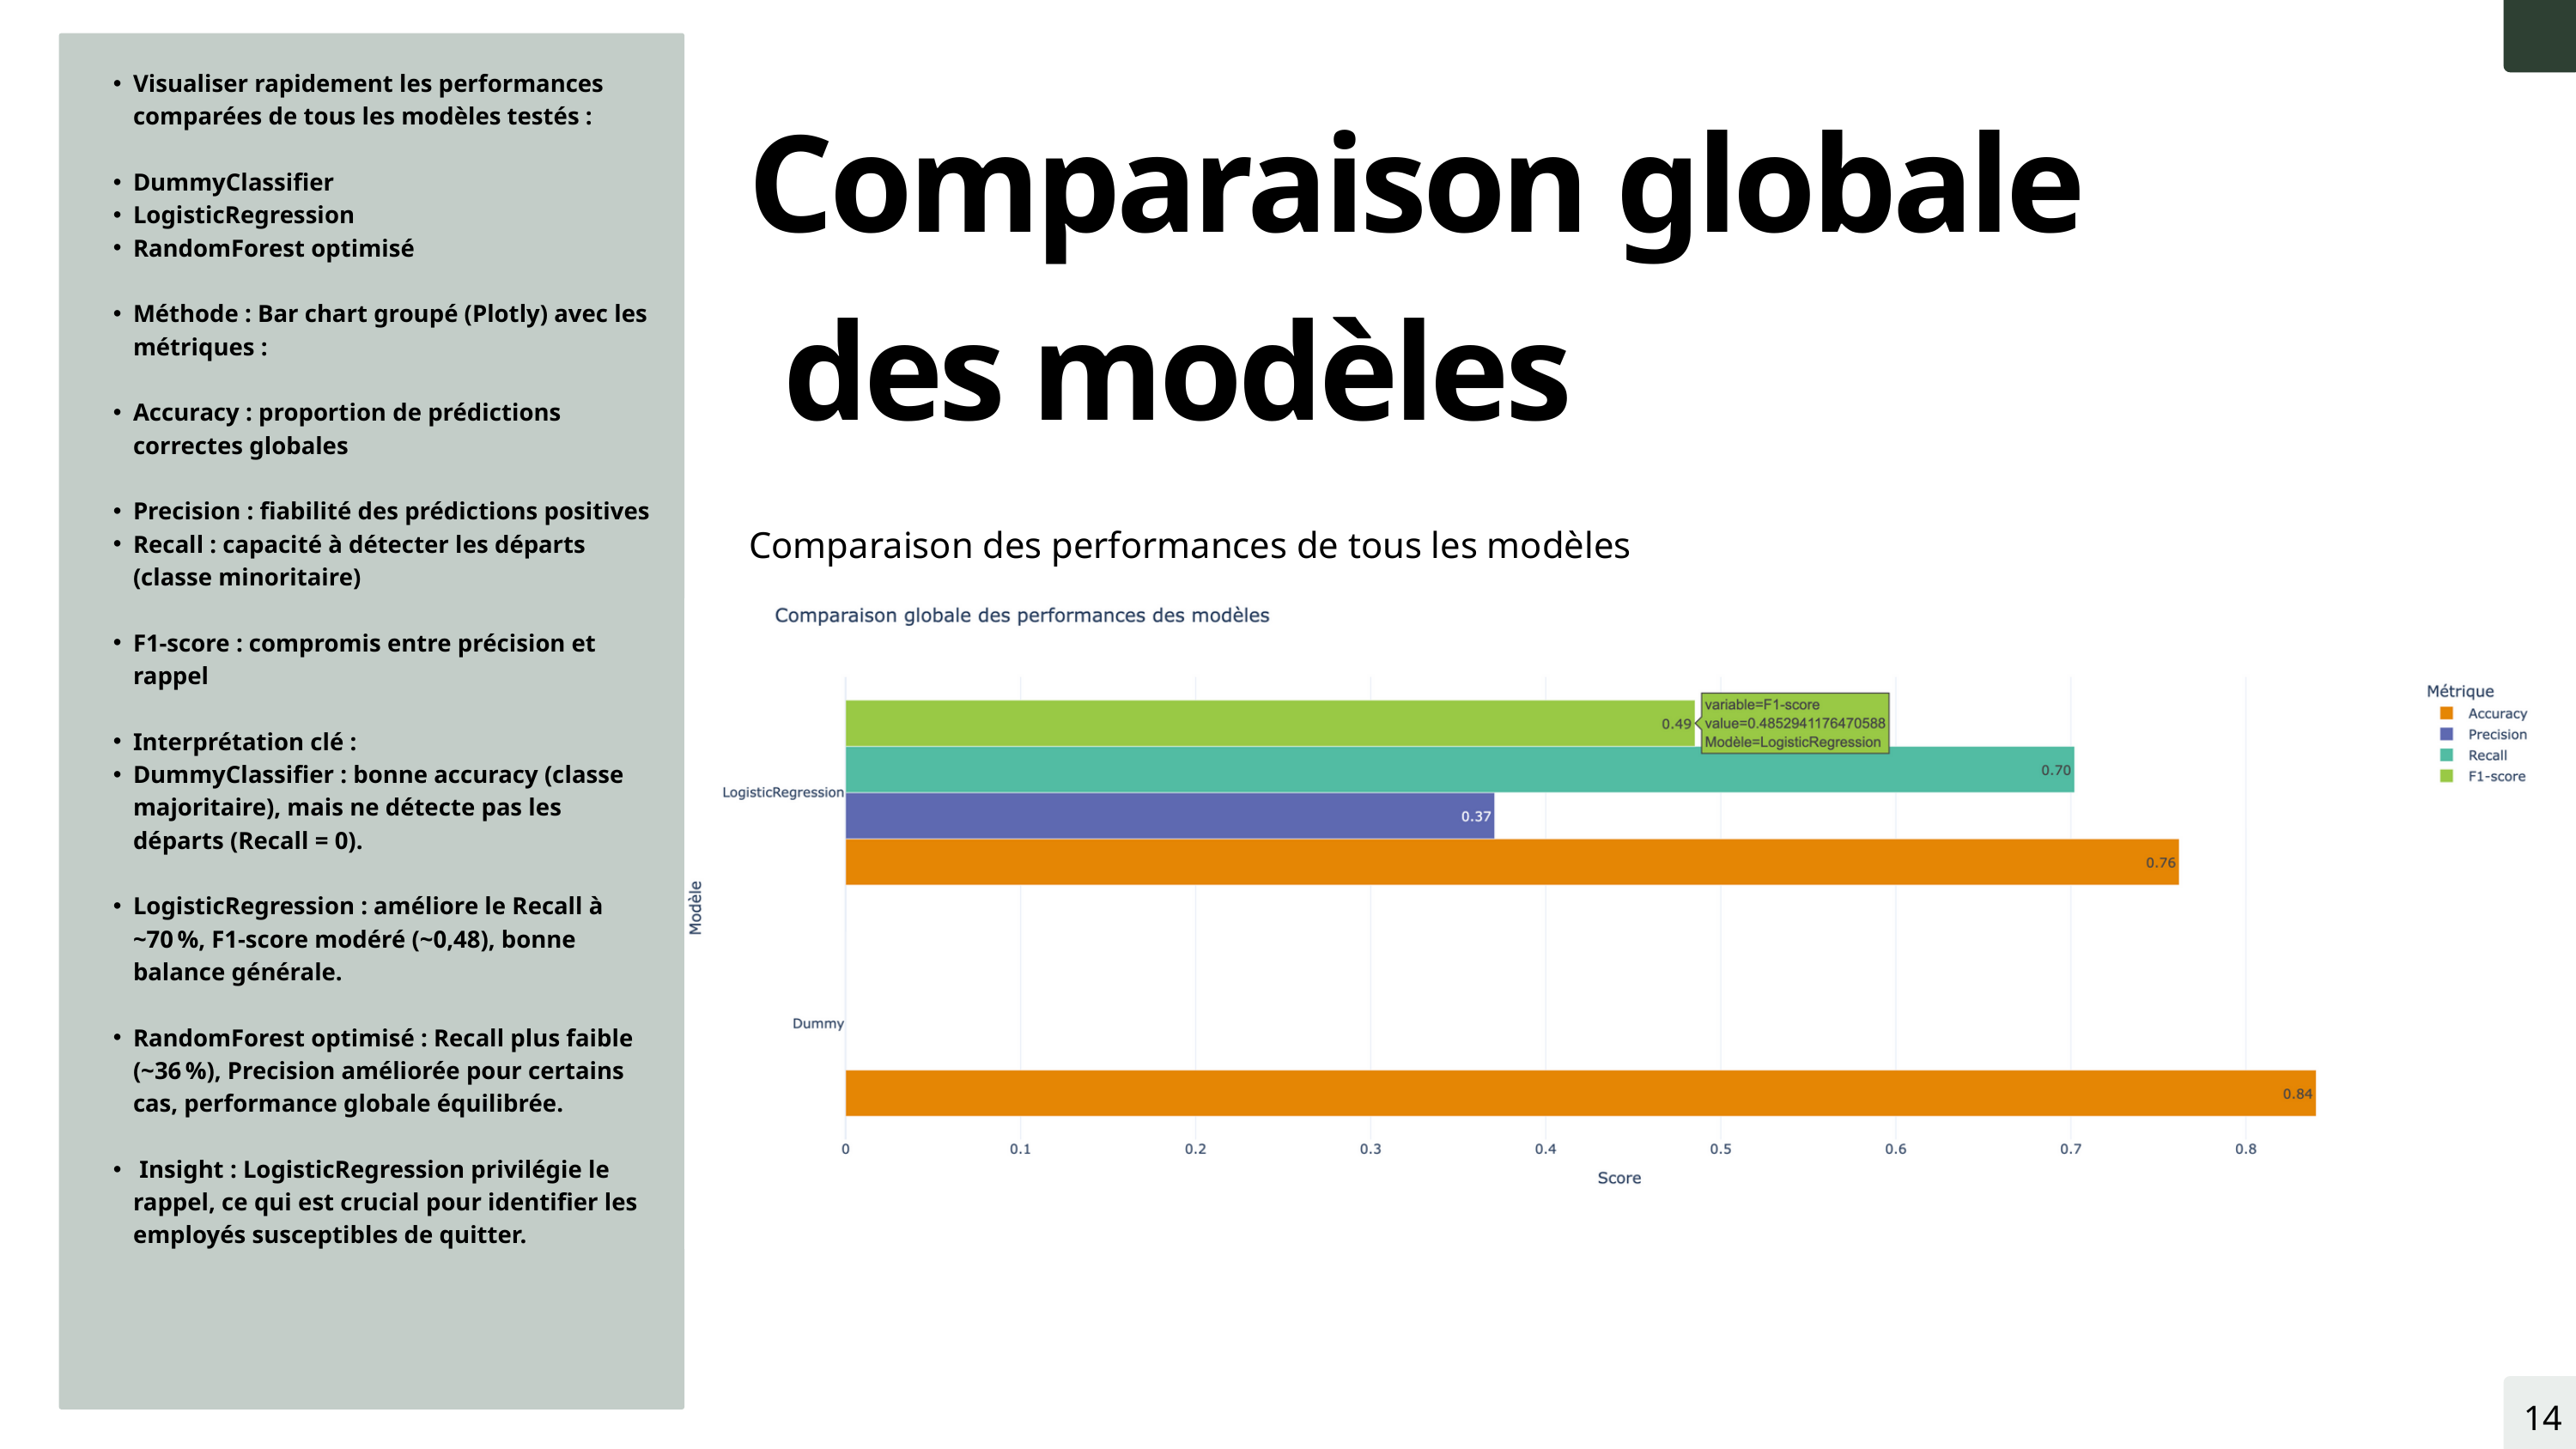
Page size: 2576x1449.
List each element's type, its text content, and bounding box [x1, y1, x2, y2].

text_box Comparaison globale des modèles [748, 70, 2543, 447]
text_box Comparaison des performances de tous les modèles [1066, 515, 1742, 566]
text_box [2503, 1375, 2576, 1449]
text_box Visualiser rapidement les performances comparées de tous les modèles testés : DummyClassifier LogisticRegression RandomForest optimisé Méthode : Bar chart groupé (Plotly) avec les métriques : Accuracy : proportion de prédictions correctes globales Precision : fiabilité des prédictions positives Recall : capacité à détecter les départs (classe minoritaire) F1-score : compromis entre précision et rappel Interprétation clé : DummyClassifier : bonne accuracy (classe majoritaire), mais ne détecte pas les départs (Recall = 0). LogisticRegression : améliore le Recall à ~70 %, F1-score modéré (~0,48), bonne balance générale. RandomForest optimisé : Recall plus faible (~36 %), Precision améliorée pour certains cas, performance globale équilibrée. Insight : LogisticRegression privilégie le rappel, ce qui est crucial pour identifier les employés susceptibles de quitter. [93, 1044, 651, 1315]
text_box [683, 598, 2543, 1250]
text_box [0, 408, 1060, 1034]
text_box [2503, 0, 2576, 73]
text_box Visualiser rapidement les performances comparées de tous les modèles testés : DummyClassifier LogisticRegression RandomForest optimisé Méthode : Bar chart groupé (Plotly) avec les métriques : Accuracy : proportion de prédictions correctes globales Precision : fiabilité des prédictions positives Recall : capacité à détecter les départs (classe minoritaire) F1-score : compromis entre précision et rappel Interprétation clé : DummyClassifier : bonne accuracy (classe majoritaire), mais ne détecte pas les départs (Recall = 0). LogisticRegression : améliore le Recall à ~70 %, F1-score modéré (~0,48), bonne balance générale. RandomForest optimisé : Recall plus faible (~36 %), Precision améliorée pour certains cas, performance globale équilibrée. Insight : LogisticRegression privilégie le rappel, ce qui est crucial pour identifier les employés susceptibles de quitter. [93, 64, 651, 408]
